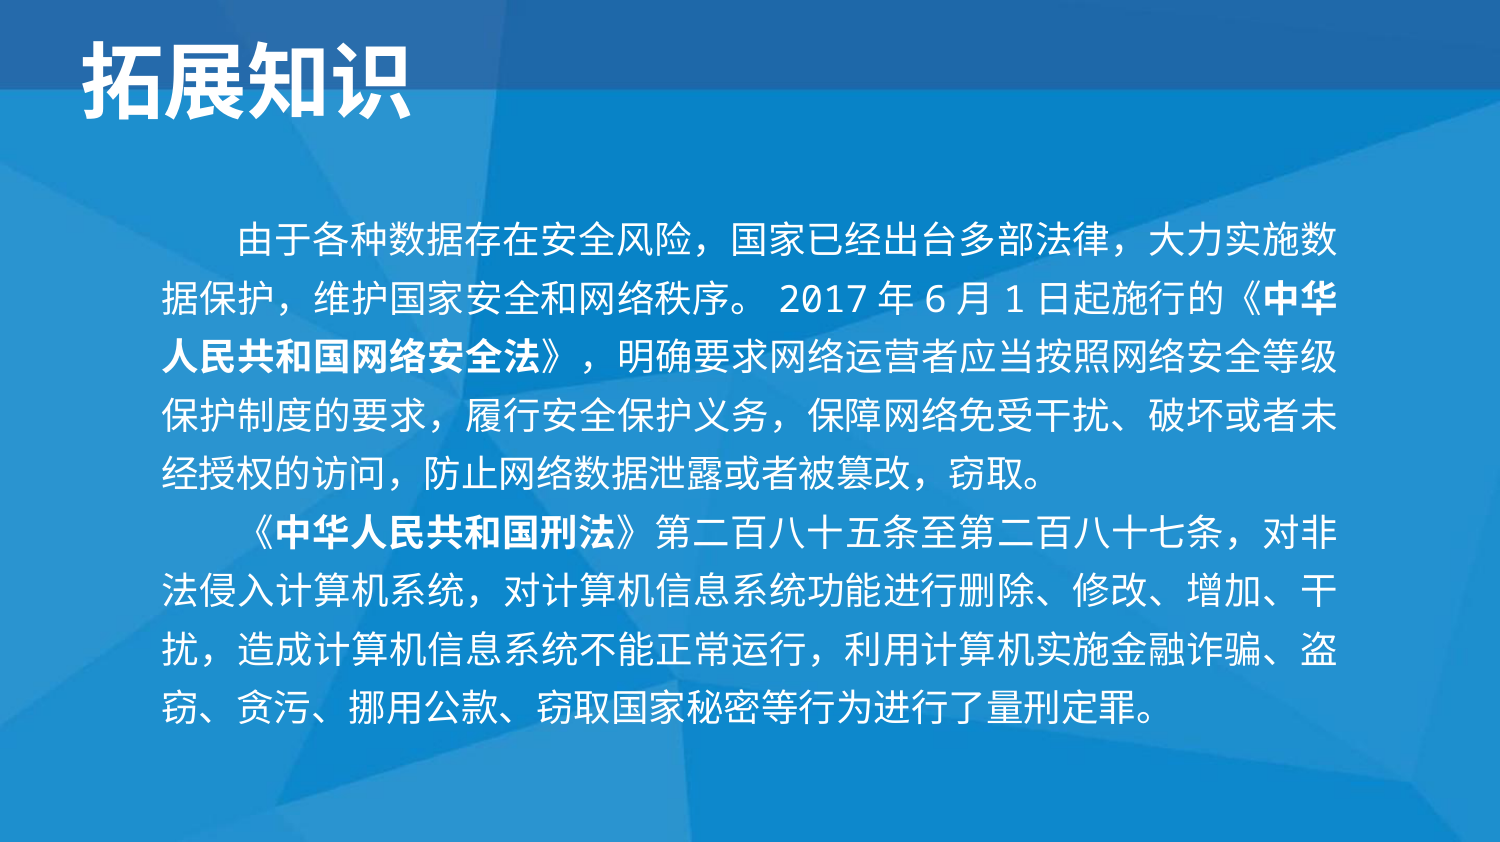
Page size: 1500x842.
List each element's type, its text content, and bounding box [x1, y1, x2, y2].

text_box 拓展知识 [65, 22, 504, 137]
picture [0, 0, 1500, 842]
text_box 由于各种数据存在安全风险，国家已经出台多部法律，大力实施数据保护，维护国家安全和网络秩序。2017年6月1日起施行的《中华人民共和国网络安全法》，明确要求网络运营者应当按照网络安全等级保护制度的要求，履行安全保护义务，保障网络免受干扰、破坏或者未经授权的访问，防止网络数据泄露或者被篡改，窃取。 《中华人民共和国刑法》第二百八十五条至第二百八十七条，对非法侵入计算机系统，对计算机信息系统功能进行删除、修改、增加、干扰，造成计算机信息系统不能正常运行，利用计算机实施金融诈骗、盗窃、贪污、挪用公款、窃取国家秘密等行为进行了量刑定罪。 [154, 195, 1346, 737]
